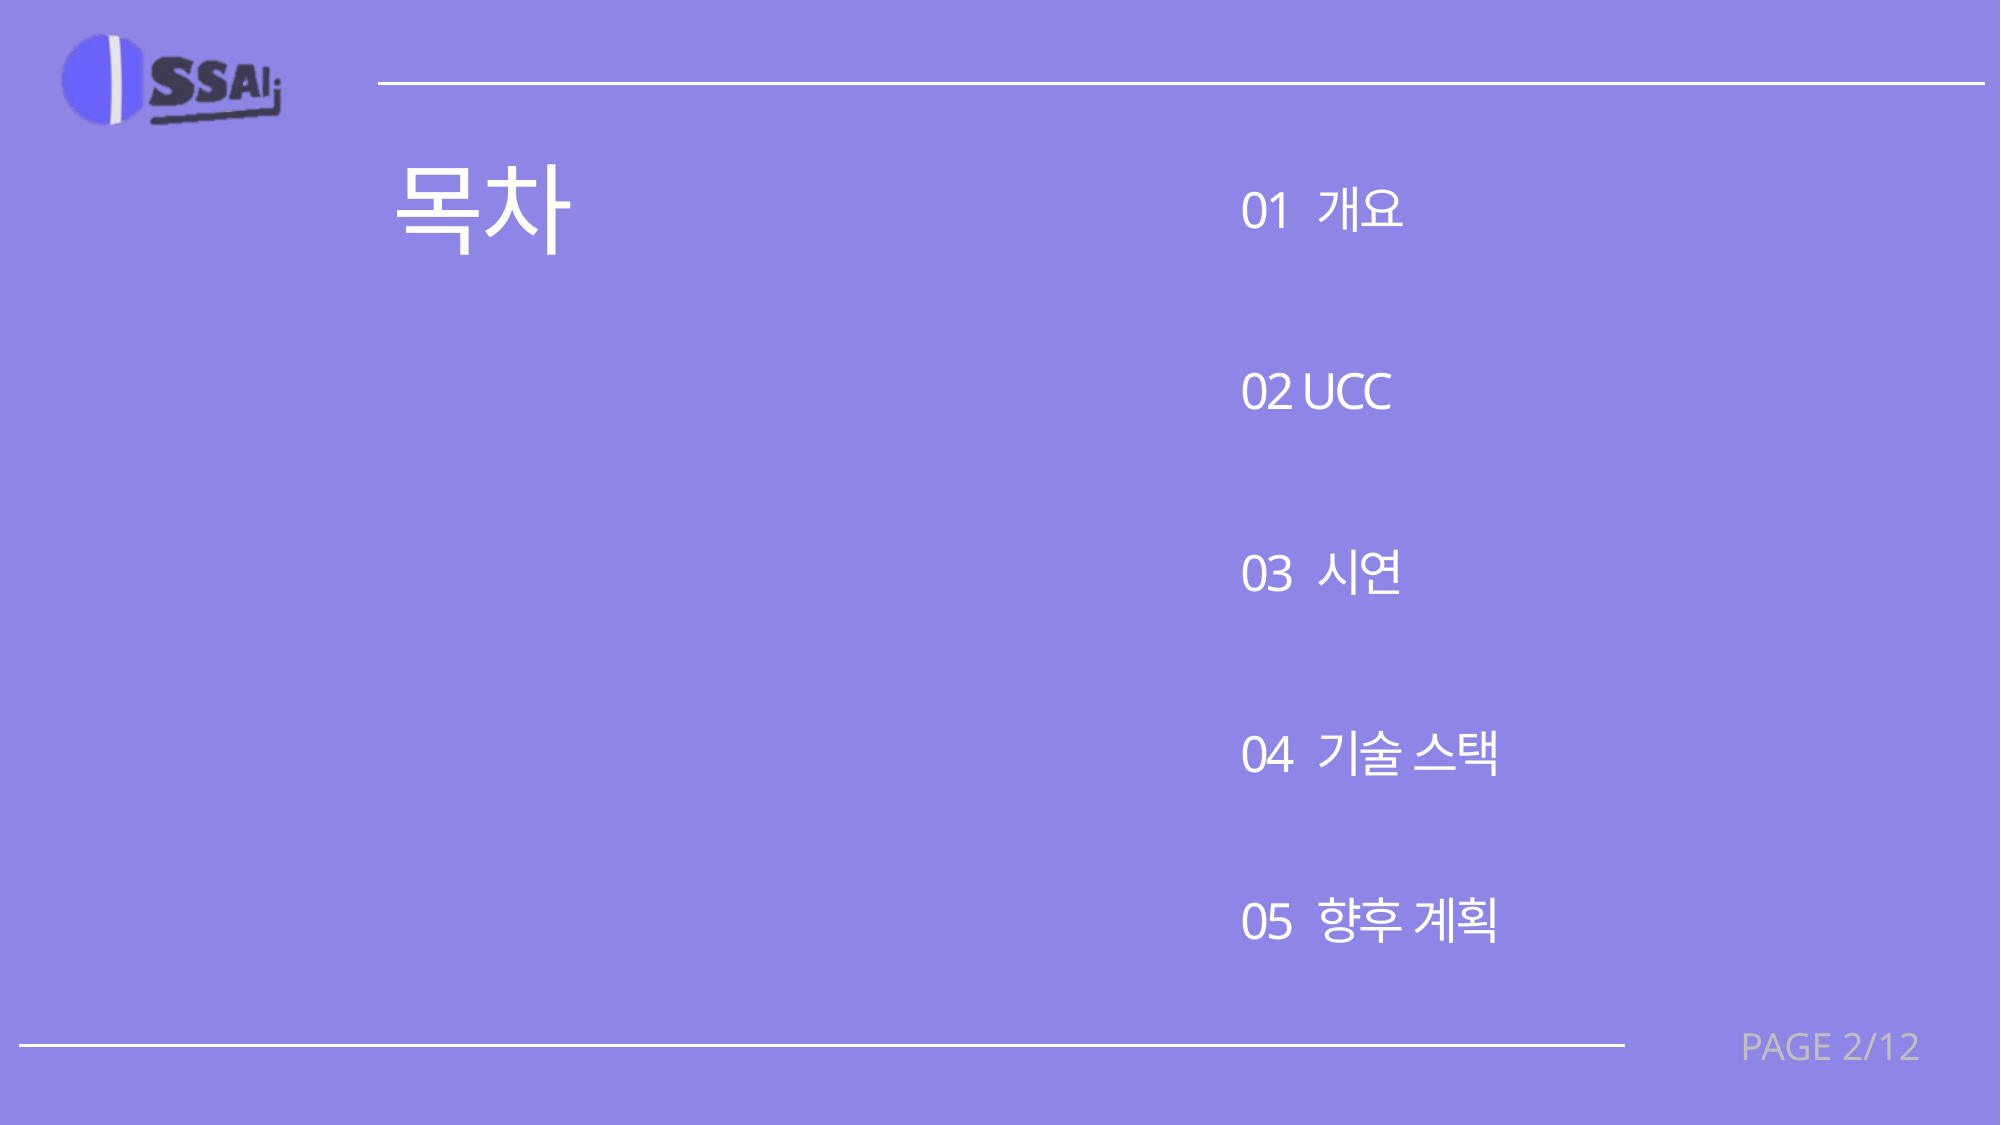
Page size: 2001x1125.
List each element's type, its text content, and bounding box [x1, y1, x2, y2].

text_box PAGE 2/12 [1725, 1015, 1936, 1076]
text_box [1225, 170, 1674, 959]
text_box 목차 [378, 140, 633, 276]
picture [52, 27, 298, 131]
